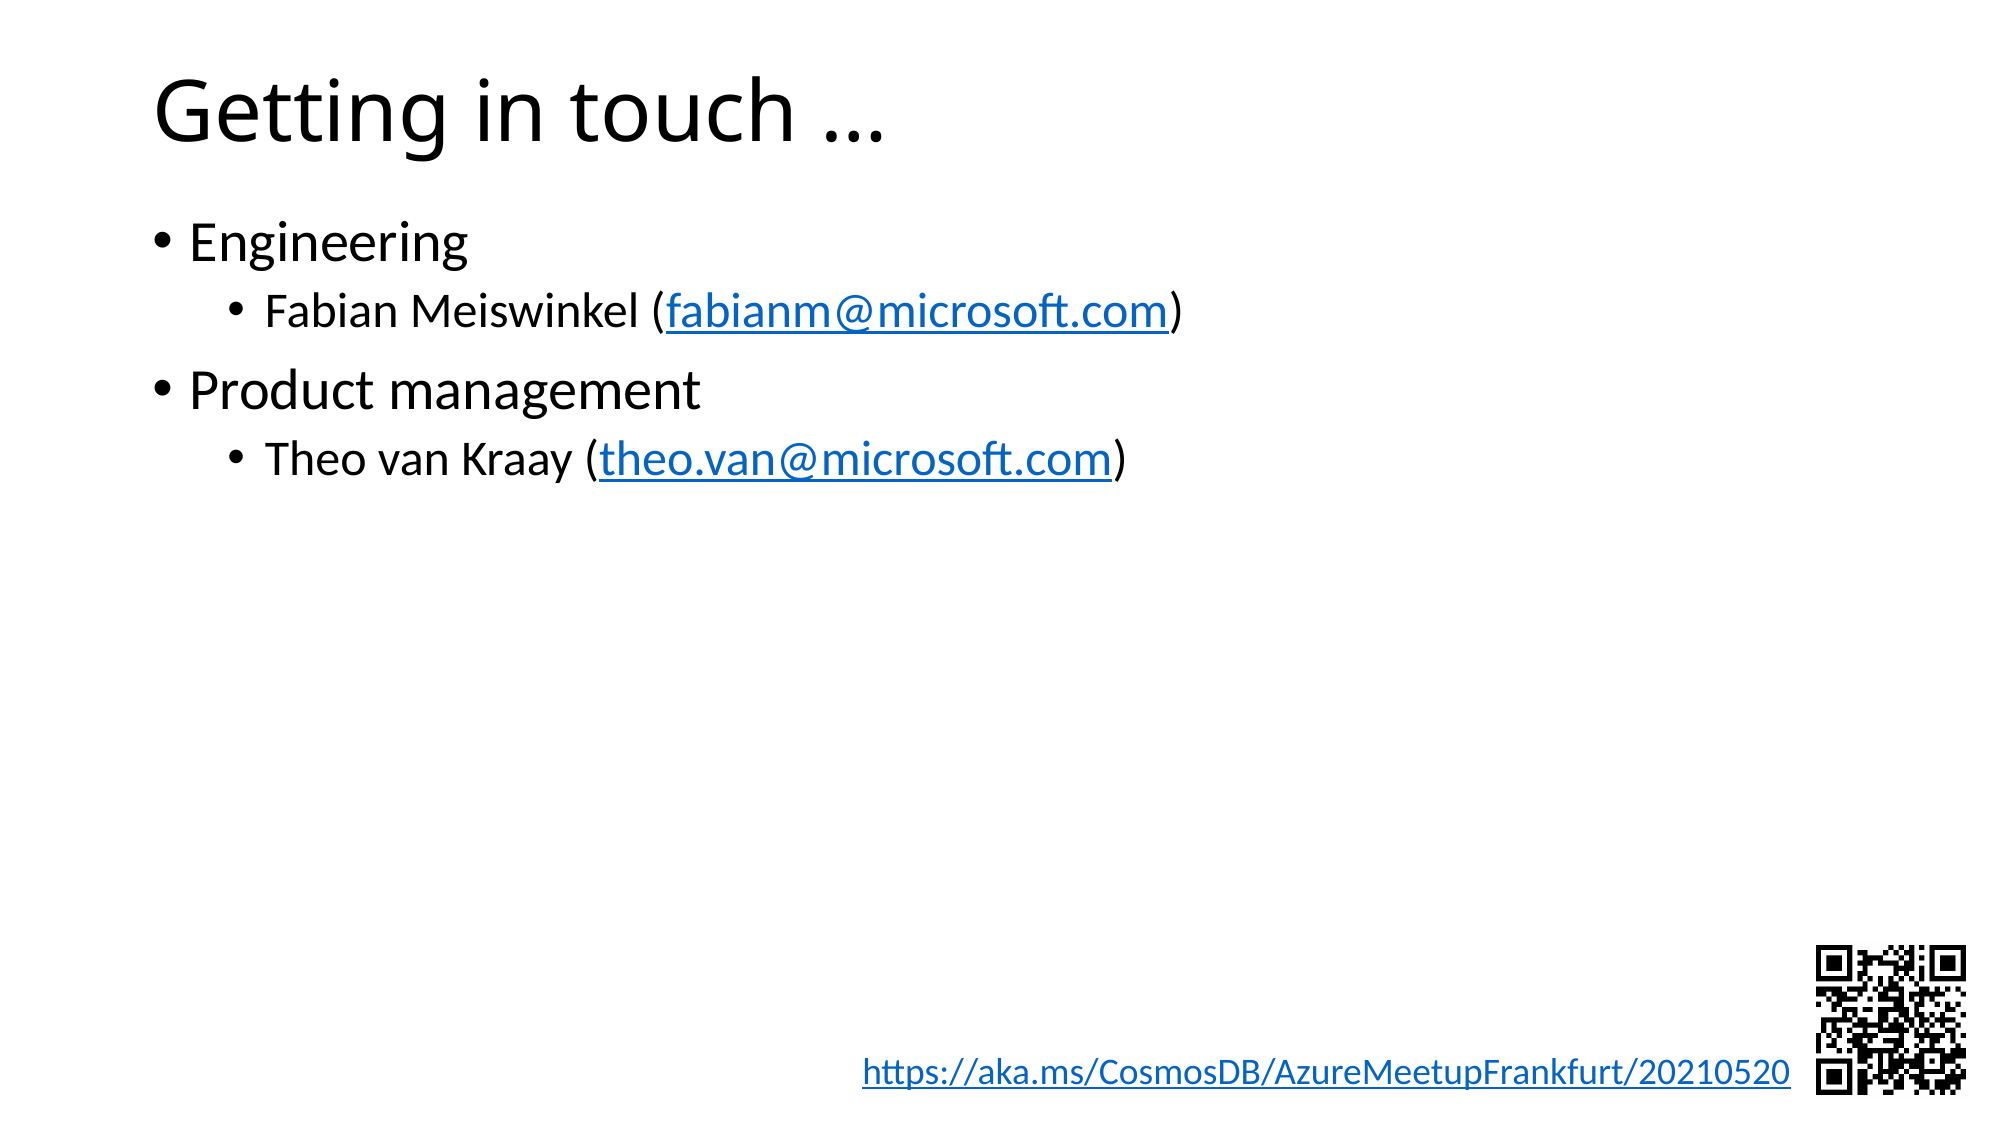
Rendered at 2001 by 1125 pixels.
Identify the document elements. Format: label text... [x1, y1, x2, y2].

list Engineering Fabian Meiswinkel (fabianm@microsoft.com) Product management Theo van Kraay (theo.van@microsoft.com) [137, 203, 1863, 1014]
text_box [842, 940, 1971, 1101]
title Getting in touch … [137, 59, 1863, 168]
